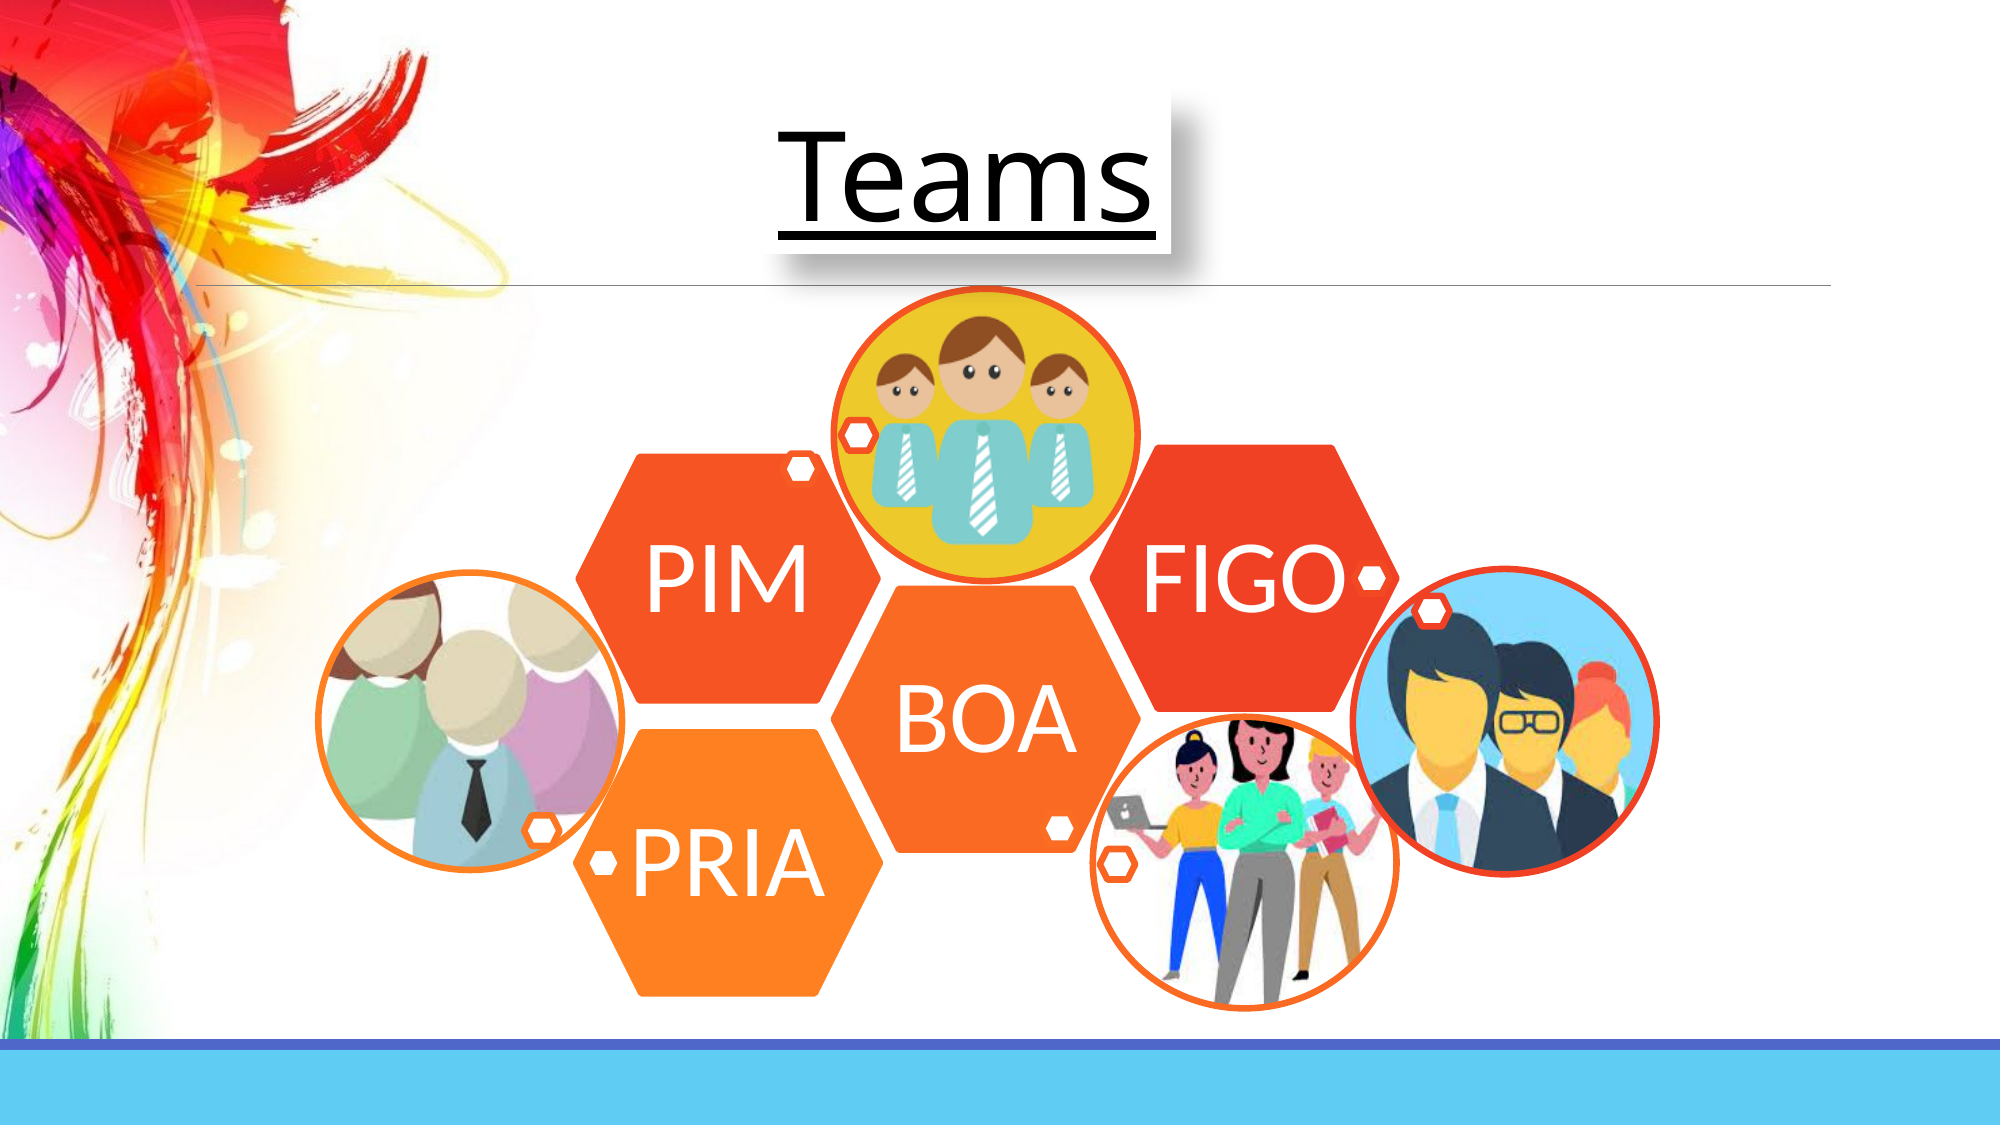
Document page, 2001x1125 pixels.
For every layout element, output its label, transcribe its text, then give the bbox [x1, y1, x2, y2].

picture [0, 0, 2001, 1125]
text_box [317, 204, 1657, 1093]
text_box Teams [759, 86, 1174, 202]
